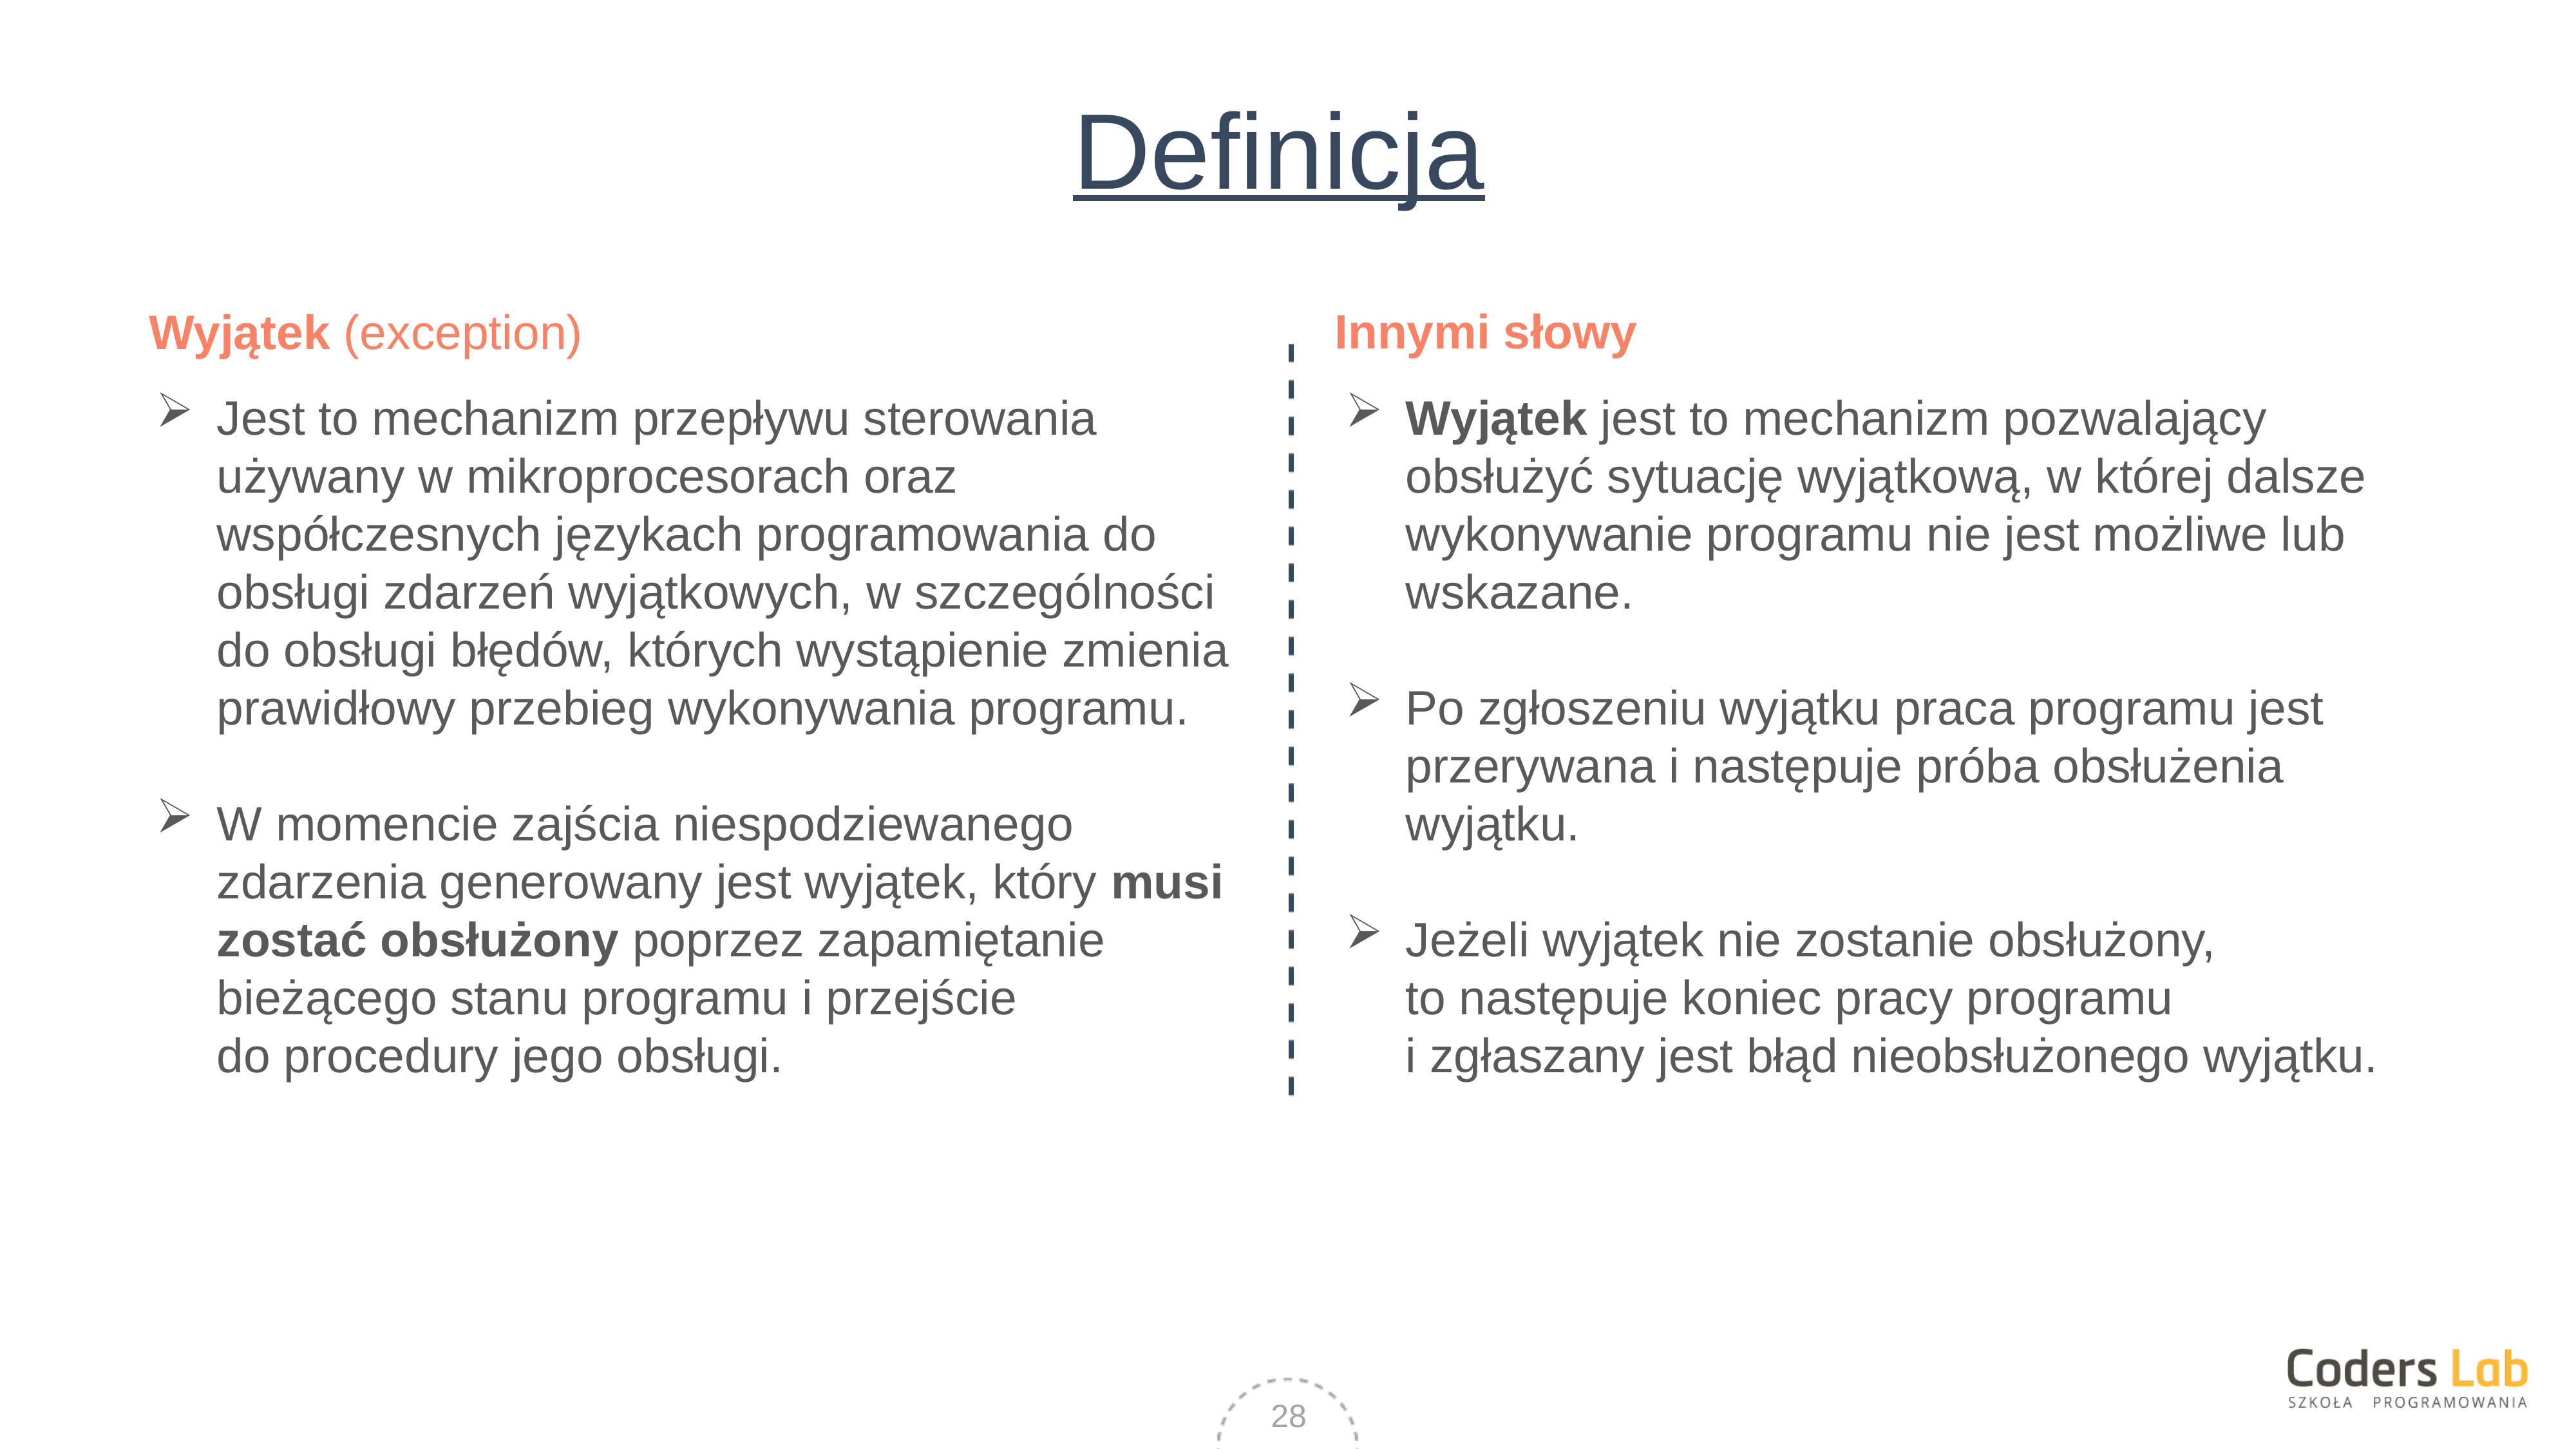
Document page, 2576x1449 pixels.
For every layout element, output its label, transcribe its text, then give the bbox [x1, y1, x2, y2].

slide_number 28 [1266, 1395, 1311, 1444]
text_box Innymi słowy [1325, 296, 1648, 363]
text_box Wyjątek jest to mechanizm pozwalający obsłużyć sytuację wyjątkową, w której dalsze wykonywanie programu nie jest możliwe lub wskazane. Po zgłoszeniu wyjątku praca programu jest przerywana i następuje próba obsłużenia wyjątku. Jeżeli wyjątek nie zostanie obsłużony, to następuje koniec pracy programu i zgłaszany jest błąd nieobsłużonego wyjątku. [1336, 382, 2425, 1088]
picture [1217, 1378, 1359, 1449]
text_box Wyjątek (exception) [139, 296, 606, 365]
picture [2282, 1340, 2533, 1421]
text_box Jest to mechanizm przepływu sterowania używany w mikroprocesorach oraz współczesnych językach programowania do obsługi zdarzeń wyjątkowych, w szczególności do obsługi błędów, których wystąpienie zmienia prawidłowy przebieg wykonywania programu. W momencie zajścia niespodziewanego zdarzenia generowany jest wyjątek, który musi zostać obsłużony poprzez zapamiętanie bieżącego stanu programu i przejście do procedury jego obsługi. [147, 382, 1247, 1146]
picture [1288, 344, 1294, 1103]
title Definicja [290, 77, 2269, 208]
